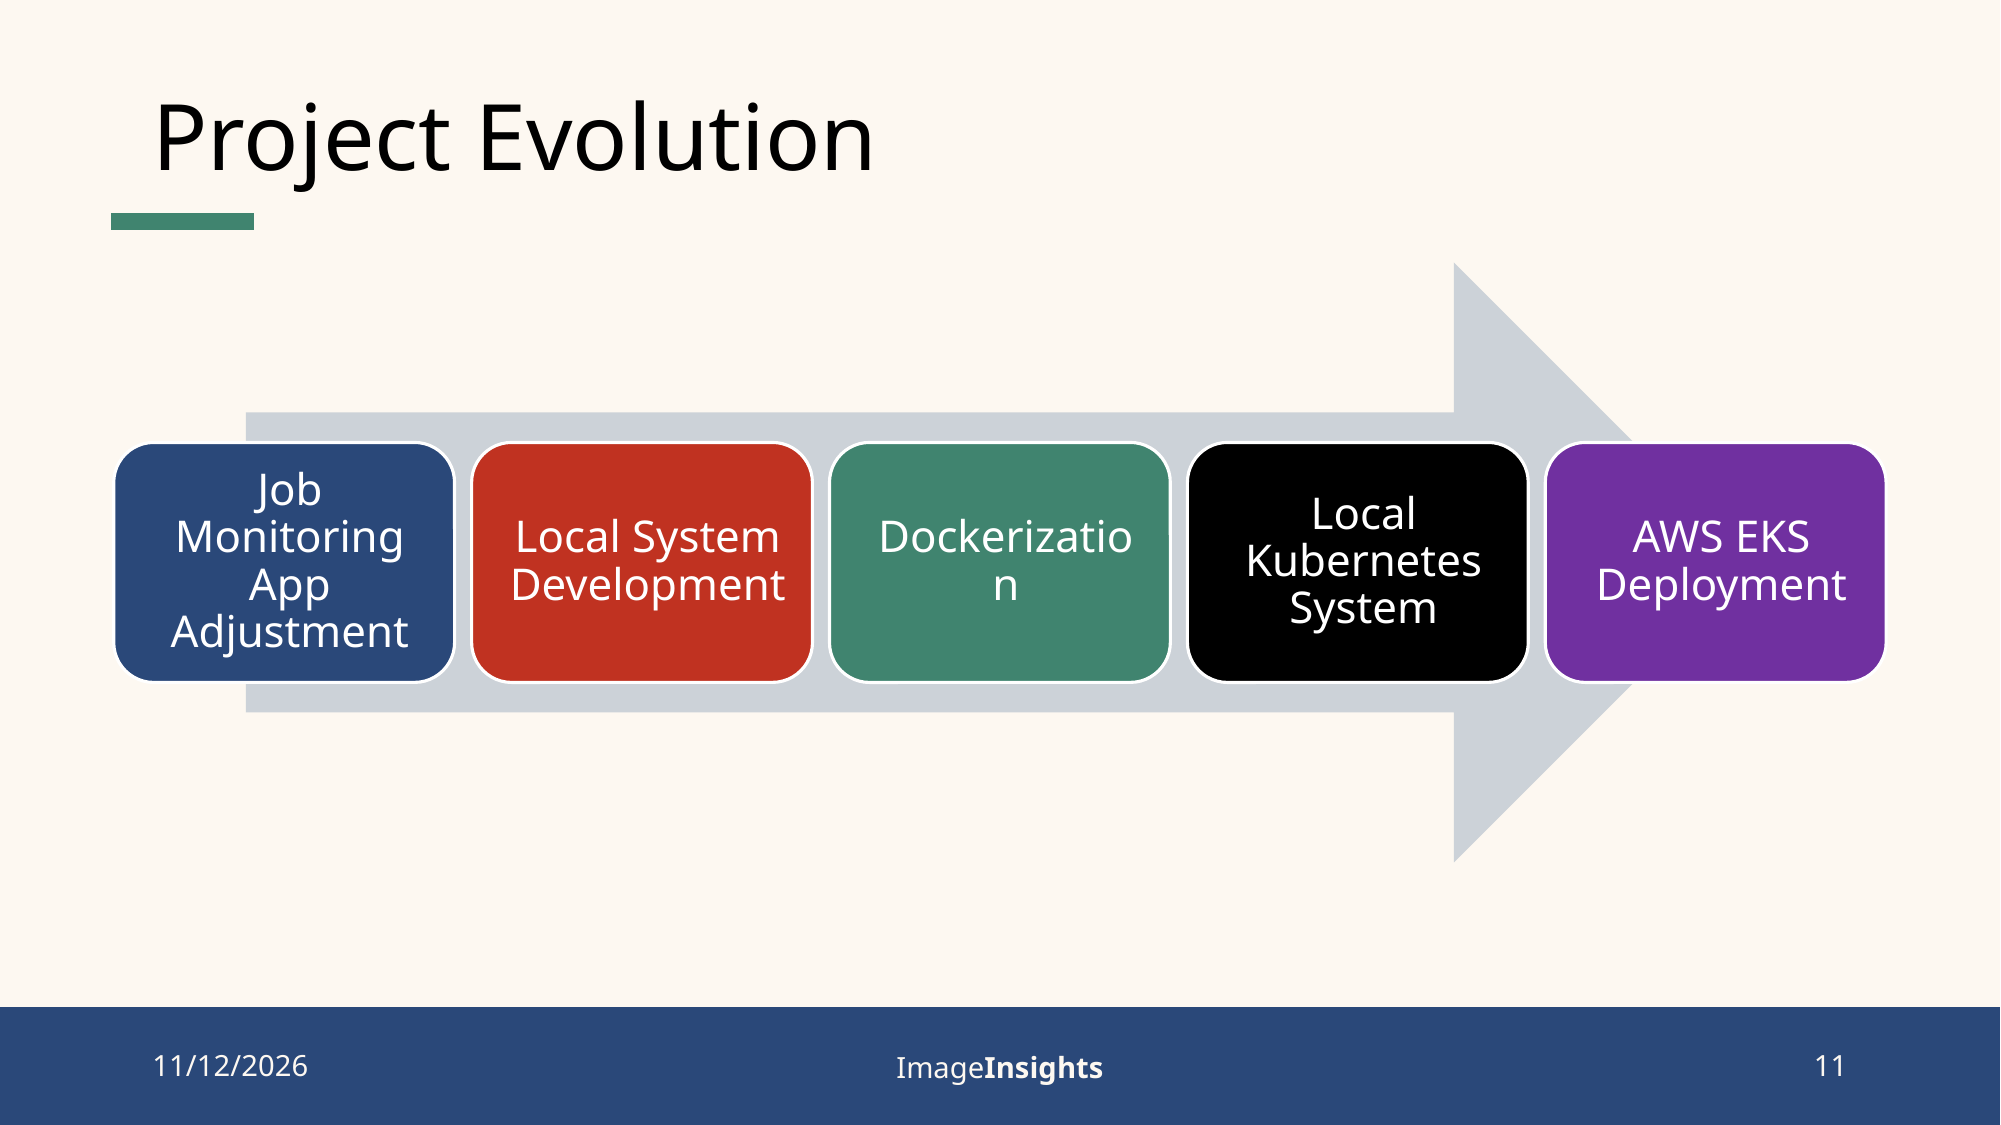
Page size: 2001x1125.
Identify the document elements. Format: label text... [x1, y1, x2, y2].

footer ImageInsights [662, 1036, 1338, 1097]
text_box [112, 261, 1888, 863]
text_box [111, 213, 254, 230]
slide_number 11 [1412, 1036, 1863, 1097]
title Project Evolution [137, 59, 1863, 222]
text_box [0, 1007, 2000, 1125]
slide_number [137, 1036, 588, 1097]
